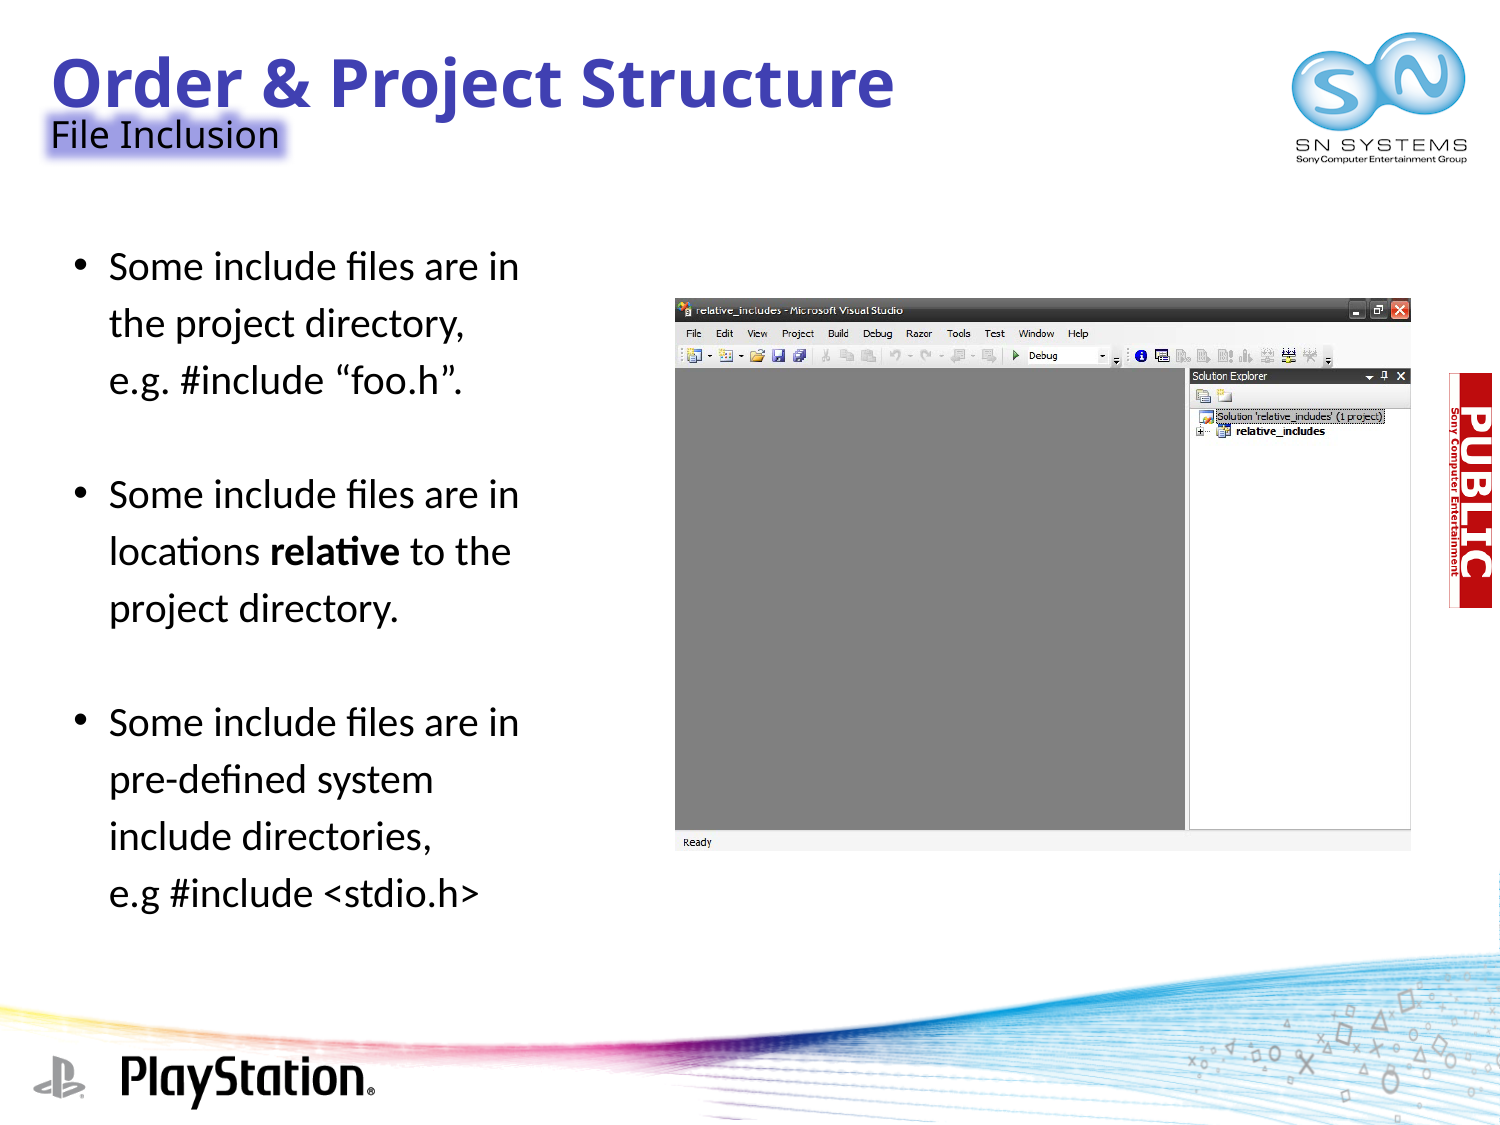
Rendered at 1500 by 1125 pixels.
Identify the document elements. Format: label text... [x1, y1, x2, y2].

picture [0, 0, 1500, 1125]
text_box File Inclusion [35, 103, 868, 164]
text_box Order & Project Structure [35, 33, 1172, 128]
text_box Some include files are in the project directory, e.g. #include “foo.h”. Some include files are in locations relative to the project directory. Some include files are in pre-defined system include directories, e.g #include <stdio.h> [58, 224, 657, 980]
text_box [674, 297, 1413, 852]
